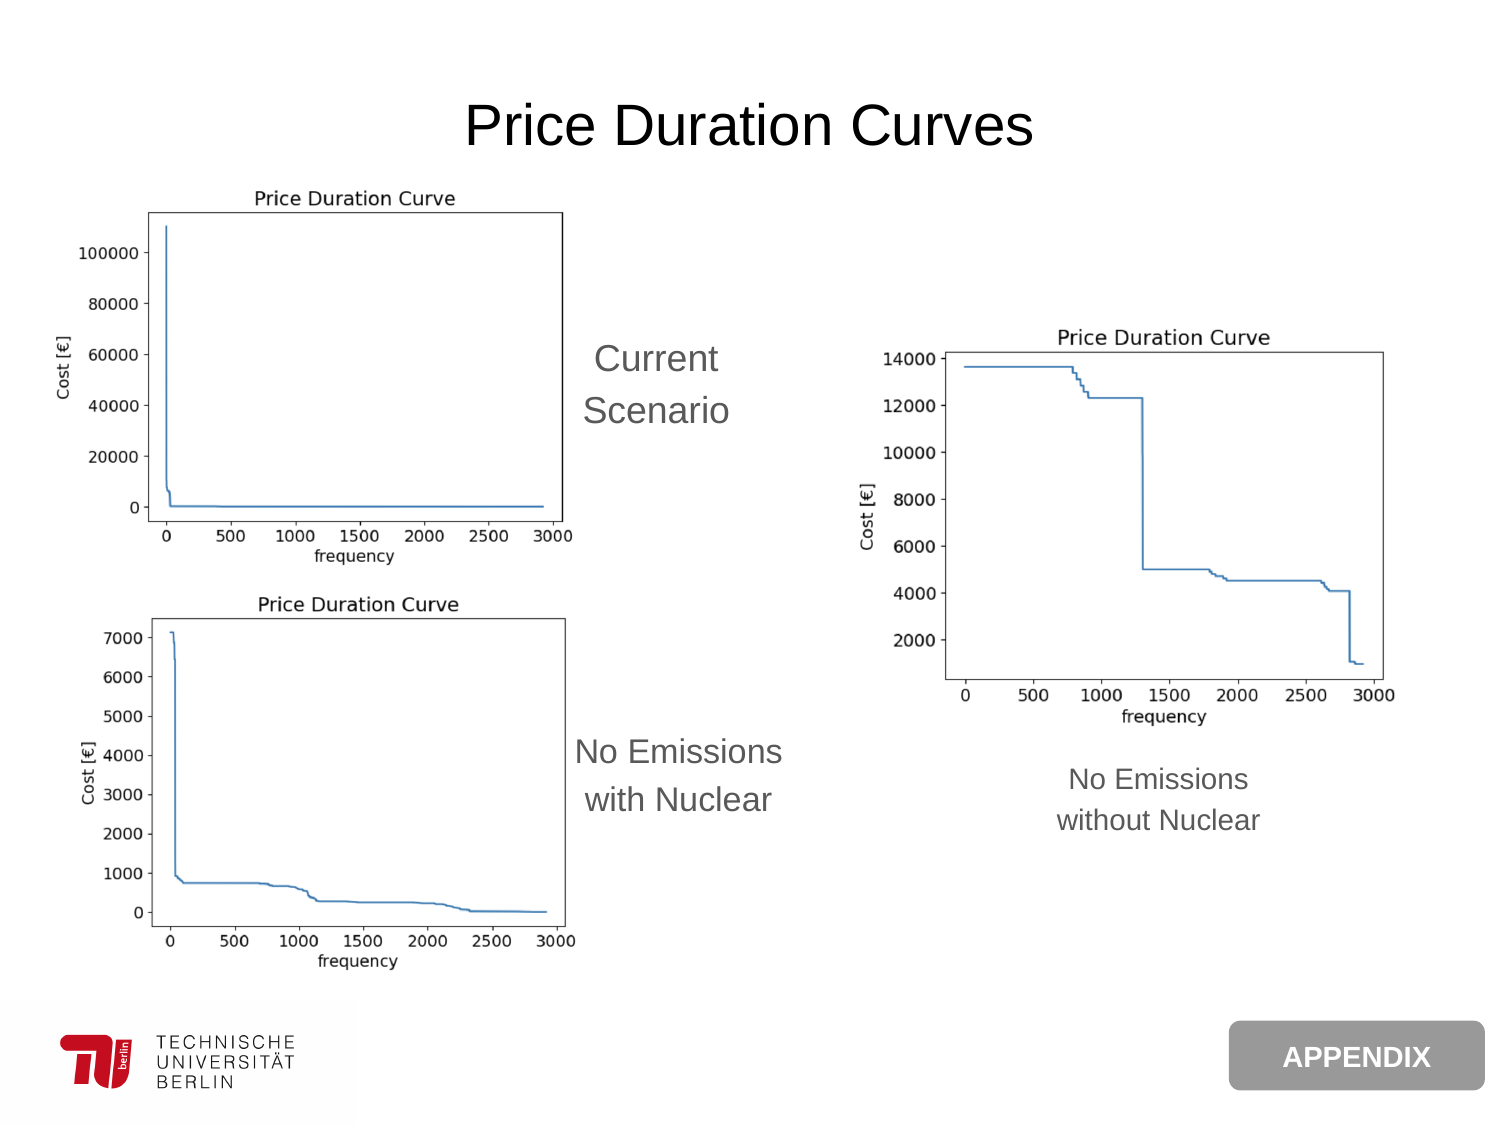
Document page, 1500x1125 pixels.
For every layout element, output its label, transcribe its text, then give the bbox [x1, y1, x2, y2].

picture [0, 999, 356, 1125]
list Current Scenario [579, 312, 753, 464]
text_box APPENDIX [1228, 1020, 1485, 1091]
list No Emissions with Nuclear [587, 708, 802, 835]
list No Emissions without Nuclear [1016, 740, 1301, 854]
picture [853, 322, 1398, 728]
picture [78, 591, 581, 974]
title Price Duration Curves [51, 72, 1449, 198]
picture [50, 184, 574, 567]
